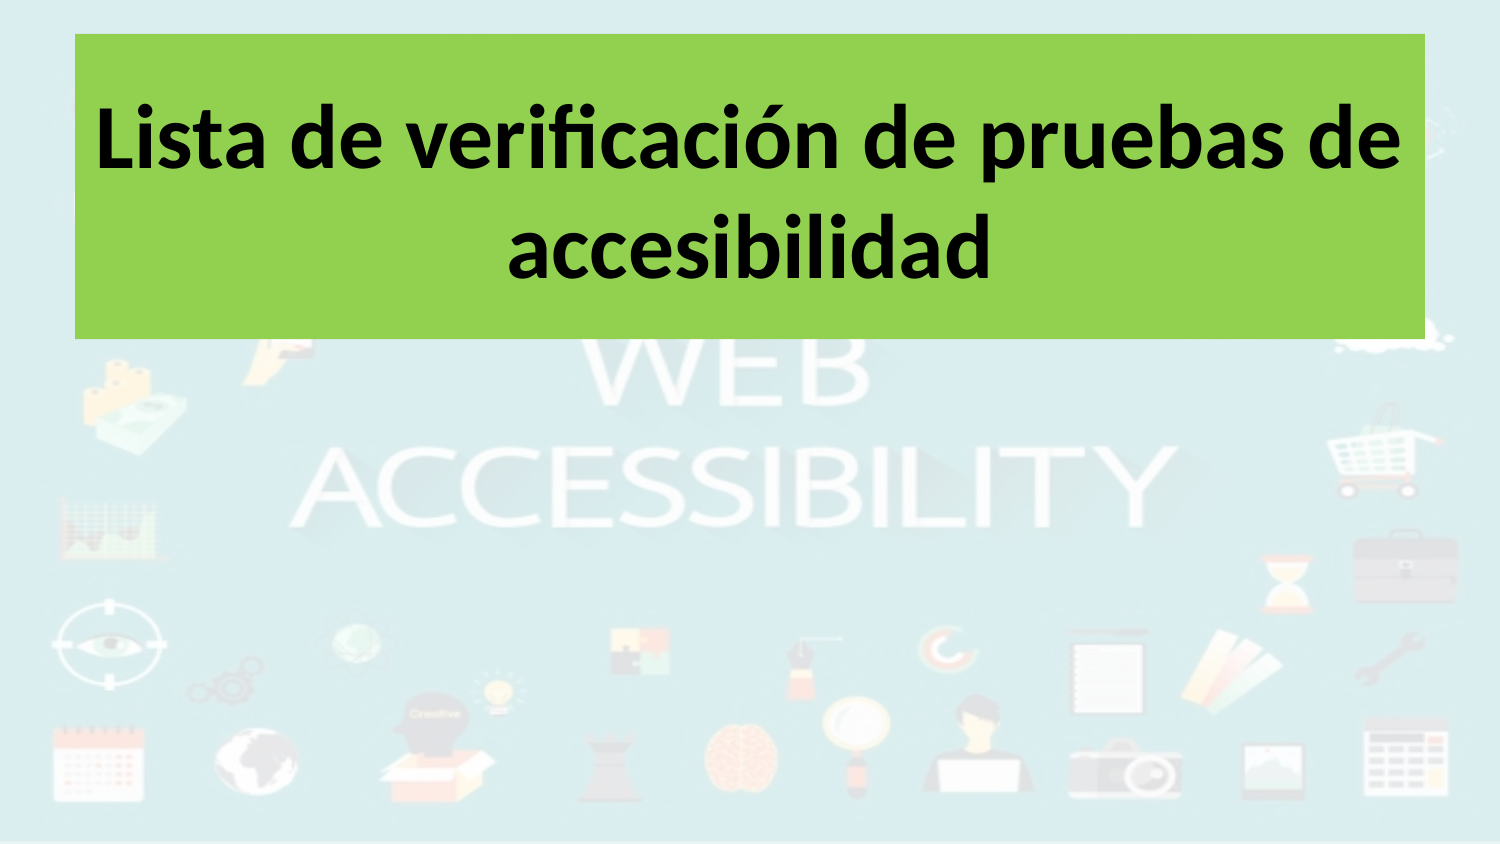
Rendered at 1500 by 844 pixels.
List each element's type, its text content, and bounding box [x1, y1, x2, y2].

title Lista de verificación de pruebas de accesibilidad [75, 33, 1425, 340]
